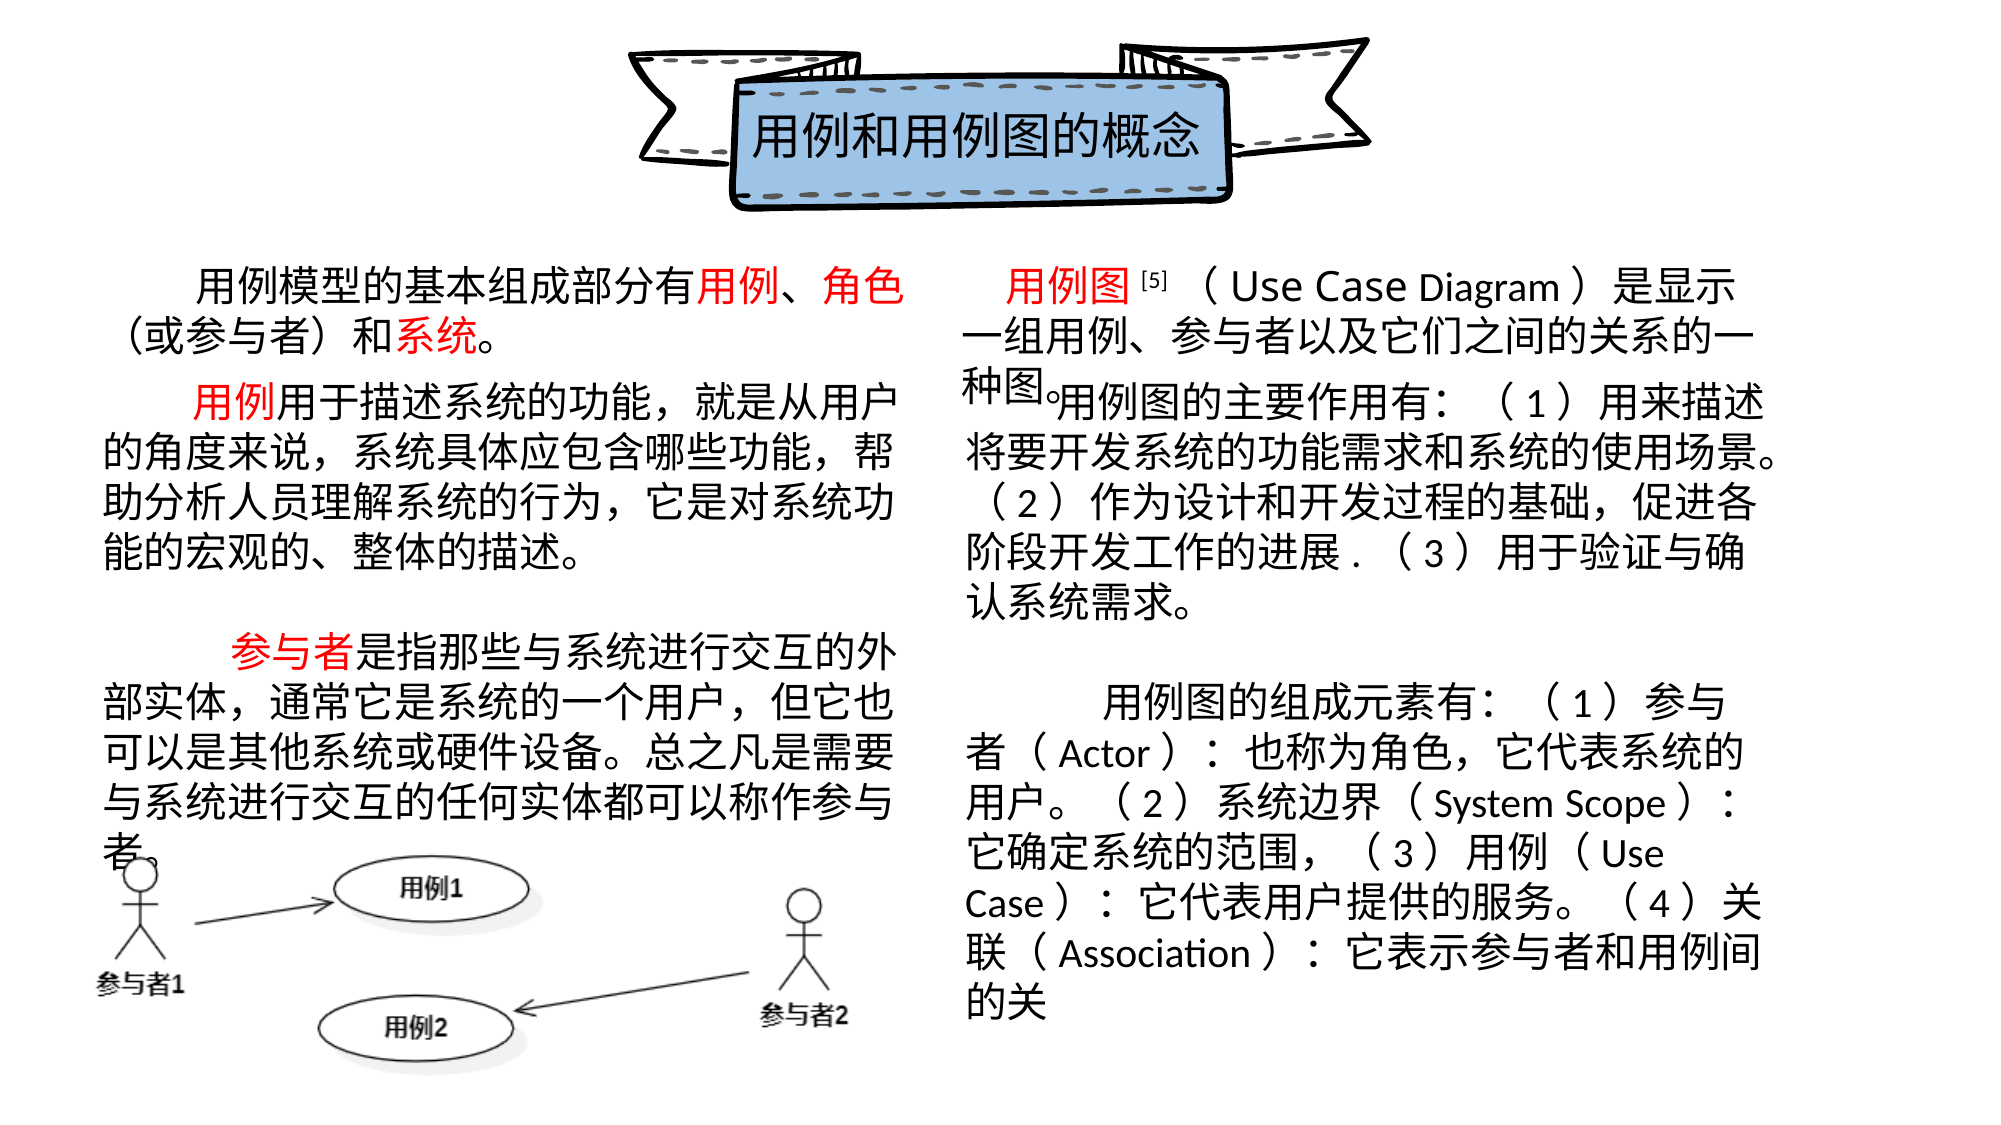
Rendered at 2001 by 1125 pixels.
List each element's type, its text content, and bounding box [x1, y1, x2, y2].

text_box 用例用于描述系统的功能，就是从用户的角度来说，系统具体应包含哪些功能，帮助分析人员理解系统的行为，它是对系统功能的宏观的、整体的描述。 参与者是指那些与系统进行交互的外部实体，通常它是系统的一个用户，但它也可以是其他系统或硬件设备。总之凡是需要与系统进行交互的任何实体都可以称作参与者。 [87, 368, 921, 837]
text_box 用例图[5]（Use Case Diagram）是显示一组用例、参与者以及它们之间的关系的一种图。 [947, 252, 1781, 417]
text_box 用例图的主要作用有：（1）用来描述将要开发系统的功能需求和系统的使用场景。（2）作为设计和开发过程的基础，促进各阶段开发工作的进展.（3）用于验证与确认系统需求。 用例图的组成元素有：（1）参与者（Actor）：也称为角色，它代表系统的用户。（2）系统边界（System Scope）：它确定系统的范围，（3）用例（Use Case）：它代表用户提供的服务。（4）关联（Association）：它表示参与者和用例间的关 [950, 368, 1784, 1034]
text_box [627, 36, 1373, 213]
text_box 用例模型的基本组成部分有用例、角色（或参与者）和系统。 [87, 252, 921, 367]
picture [68, 837, 934, 1125]
